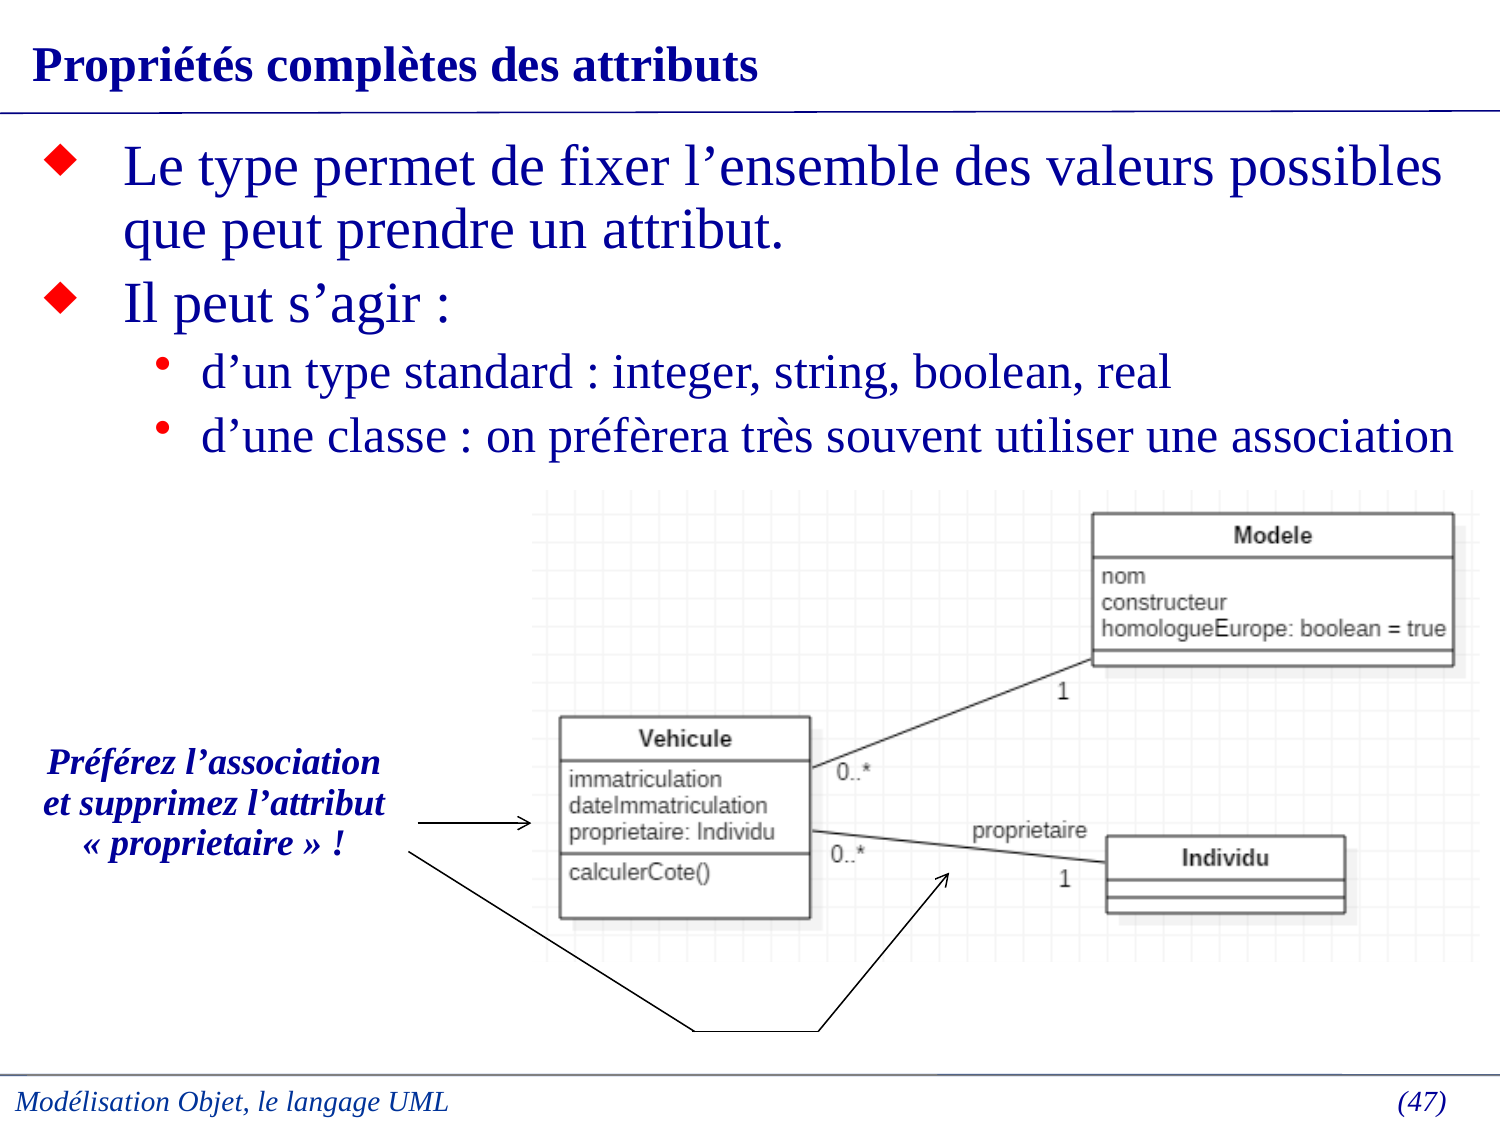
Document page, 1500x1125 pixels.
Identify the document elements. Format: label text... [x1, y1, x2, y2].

text_box Préférez l’association et supprimez l’attribut « proprietaire » ! [19, 734, 409, 871]
picture [531, 490, 1480, 963]
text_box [408, 851, 695, 1032]
footer Modélisation Objet, le langage UML [0, 1074, 850, 1120]
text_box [817, 872, 950, 1032]
slide_number (47) [949, 1074, 1462, 1118]
text_box Le type permet de fixer l’ensemble des valeurs possibles que peut prendre un attribut. Il peut s’agir : d’un type standard : integer, string, boolean, real d’une classe : on préfèrera très souvent utiliser une association [29, 127, 1481, 535]
title Propriétés complètes des attributs [17, 23, 1481, 99]
